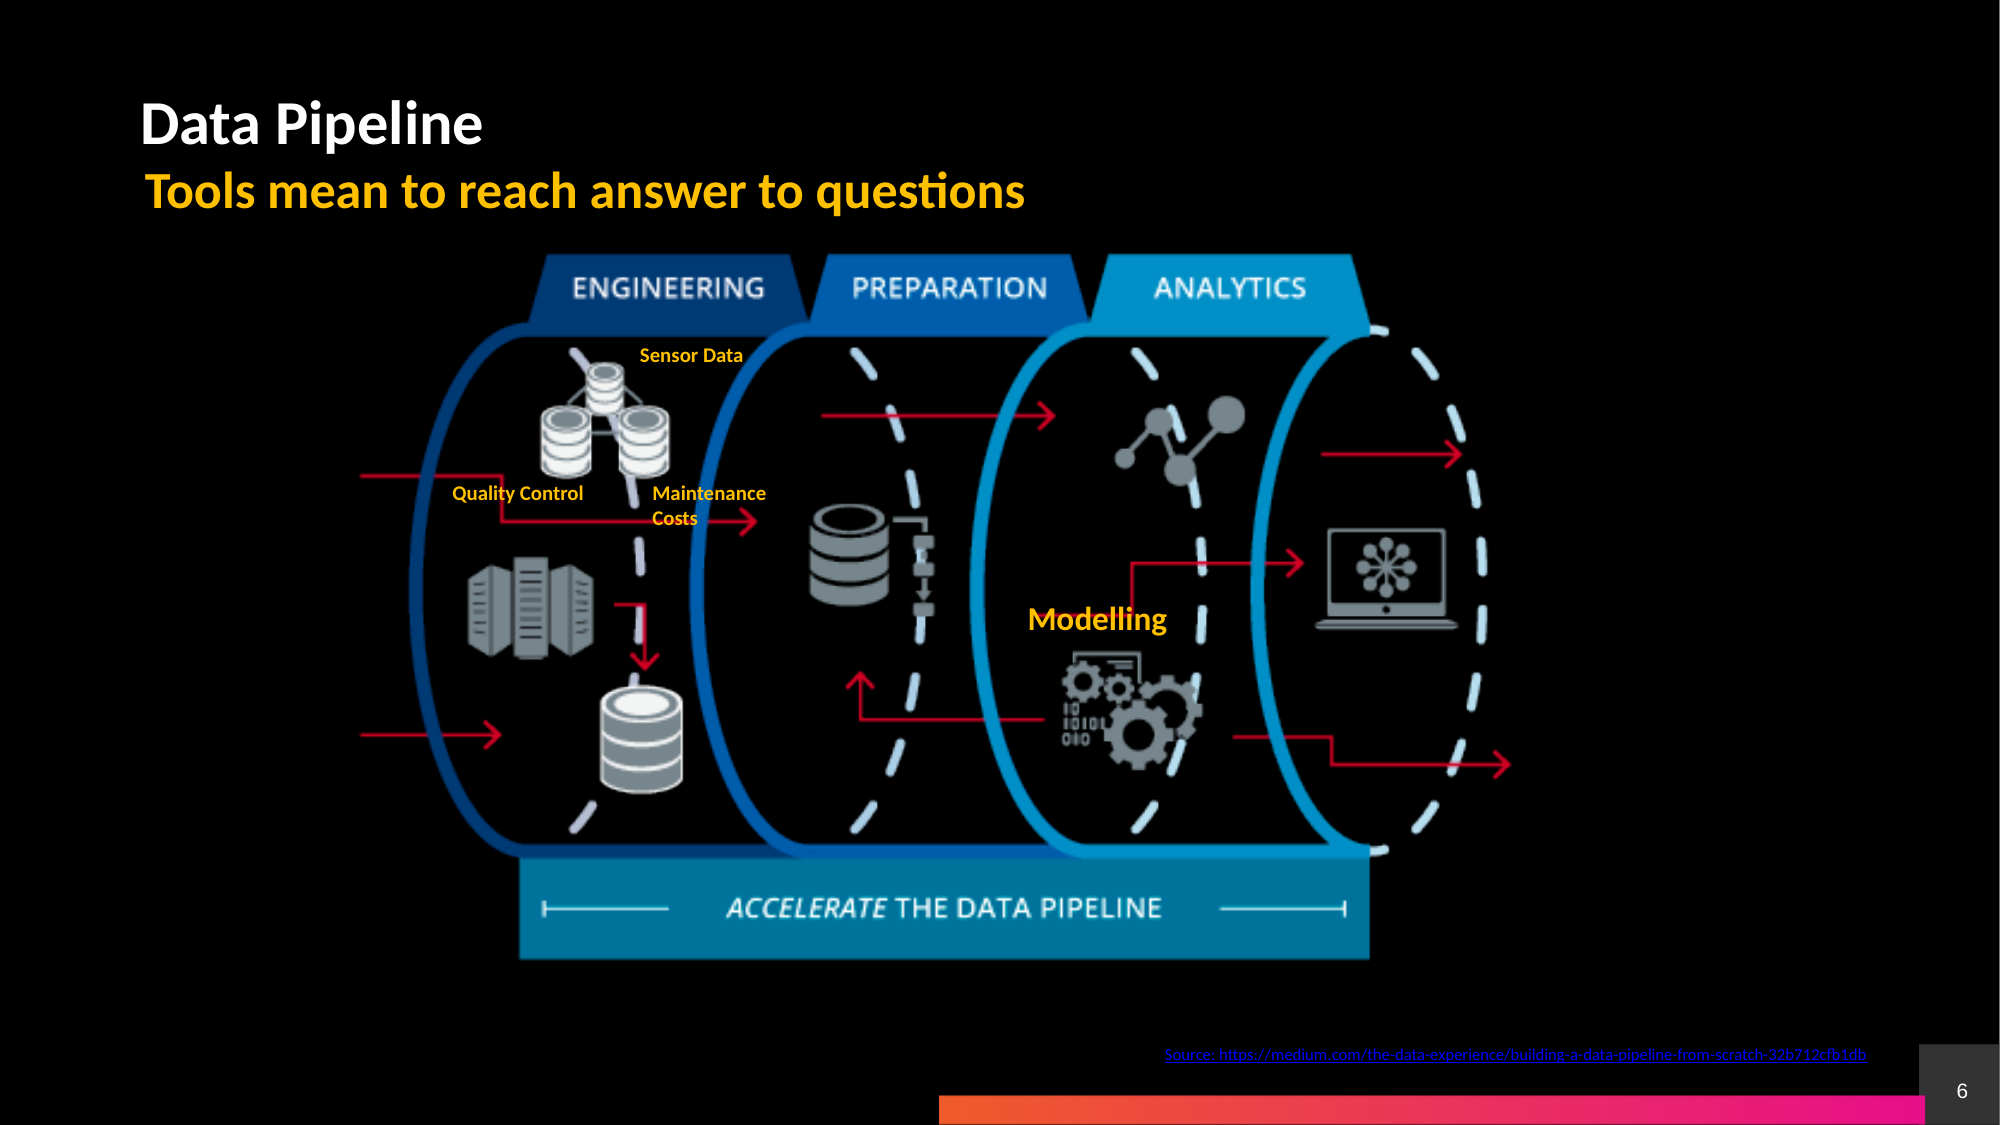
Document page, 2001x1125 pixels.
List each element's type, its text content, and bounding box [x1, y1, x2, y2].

text_box Tools mean to reach answer to questions [124, 149, 1046, 227]
text_box Source: https://medium.com/the-data-experience/building-a-data-pipeline-from-scratch-32b712cfb1db [1149, 1036, 2000, 1072]
text_box 6 [1952, 1076, 1972, 1103]
text_box [938, 1095, 1926, 1125]
picture [0, 0, 2000, 1125]
text_box Data Pipeline [124, 75, 552, 149]
